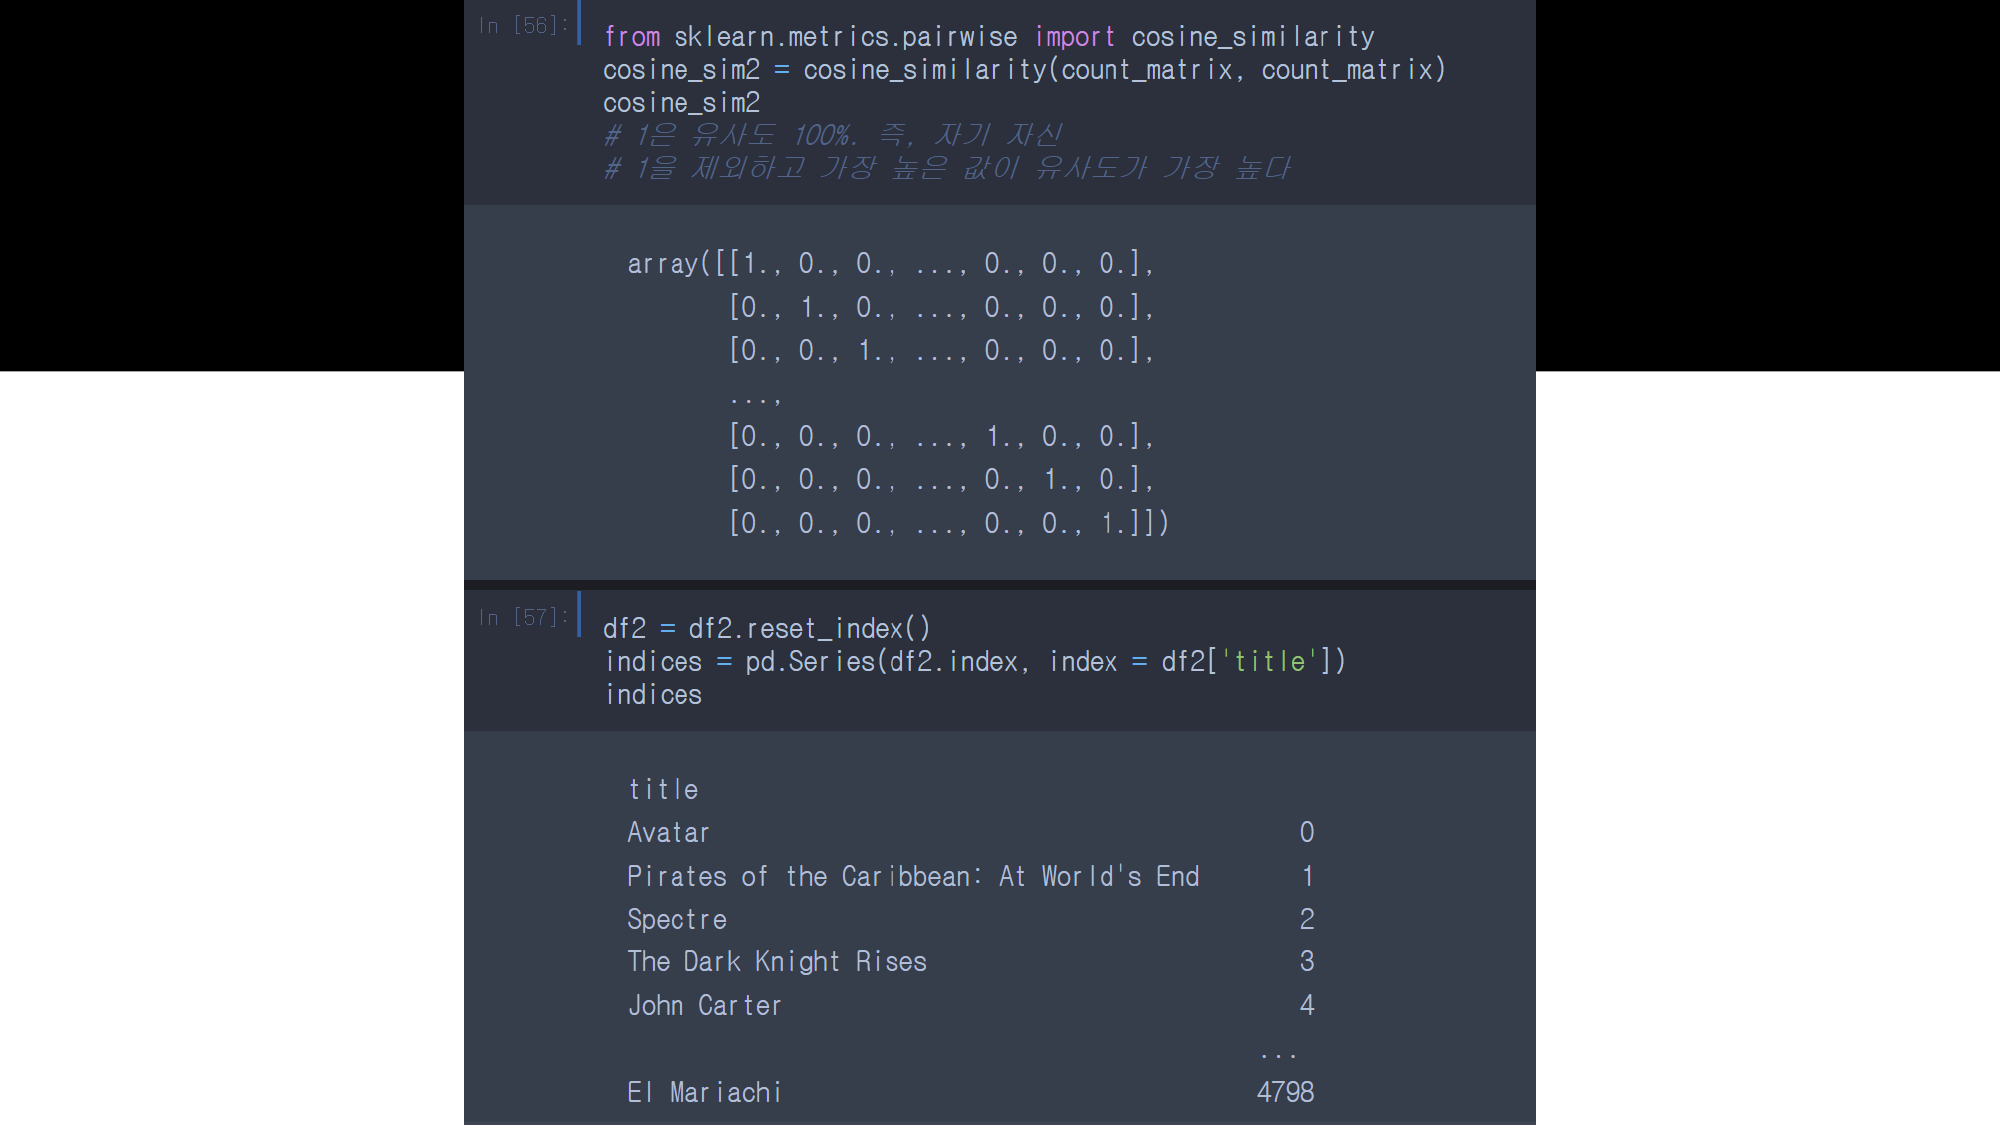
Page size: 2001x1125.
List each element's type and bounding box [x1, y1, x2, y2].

picture [464, 0, 1536, 1125]
